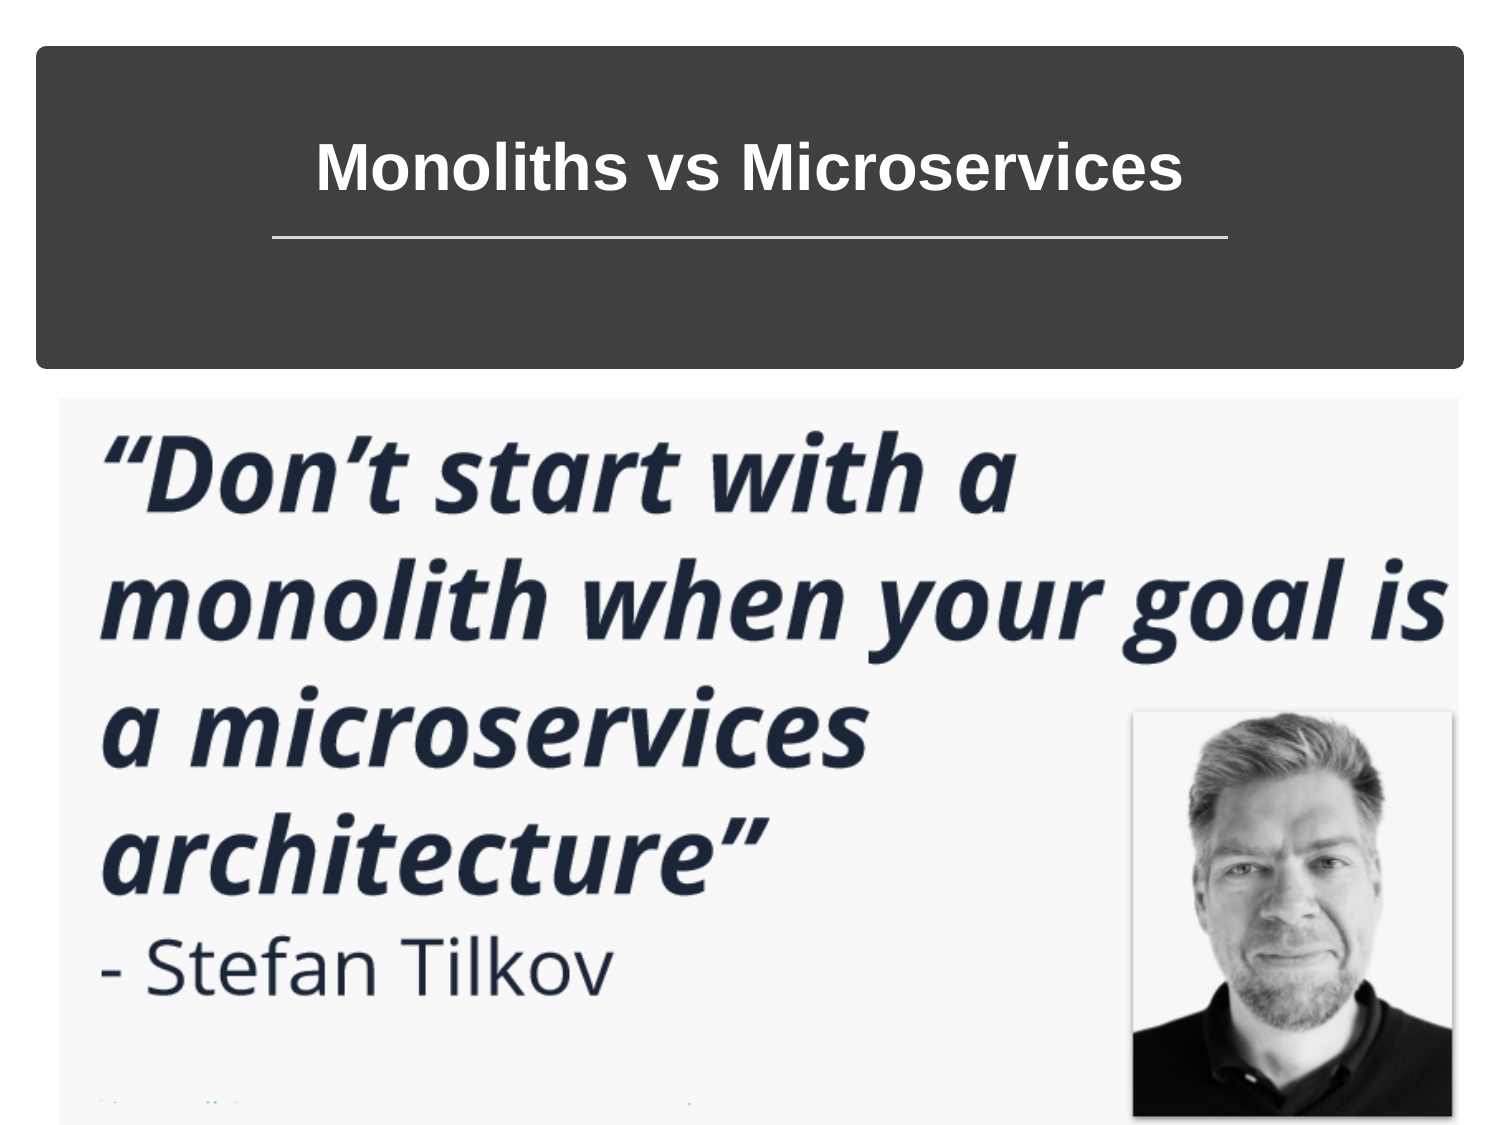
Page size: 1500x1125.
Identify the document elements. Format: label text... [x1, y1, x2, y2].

text_box [44, 54, 1456, 361]
picture [59, 398, 1459, 1125]
title Monoliths vs Microservices [64, 80, 1436, 213]
